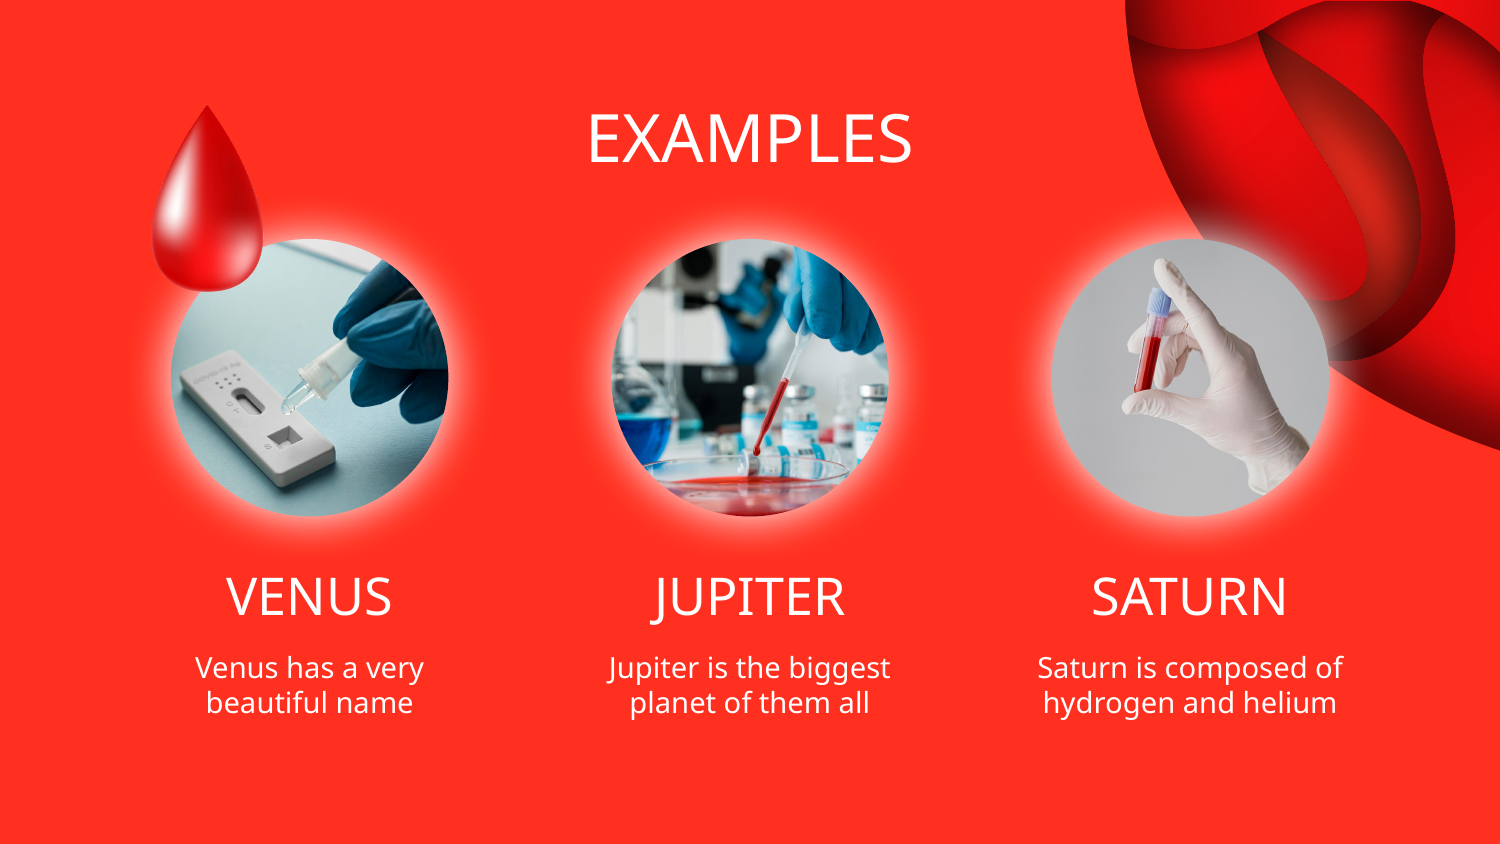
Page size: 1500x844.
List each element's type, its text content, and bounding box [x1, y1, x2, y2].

subtitle SATURN [998, 558, 1382, 631]
subtitle VENUS [118, 558, 502, 631]
subtitle Jupiter is the biggest planet of them all [558, 637, 942, 732]
picture [610, 238, 889, 517]
subtitle Venus has a very beautiful name [118, 637, 502, 732]
subtitle JUPITER [558, 558, 942, 631]
picture [148, 101, 449, 517]
picture [1051, 238, 1330, 517]
title EXAMPLES [118, 88, 1382, 183]
subtitle Saturn is composed of hydrogen and helium [998, 637, 1382, 732]
